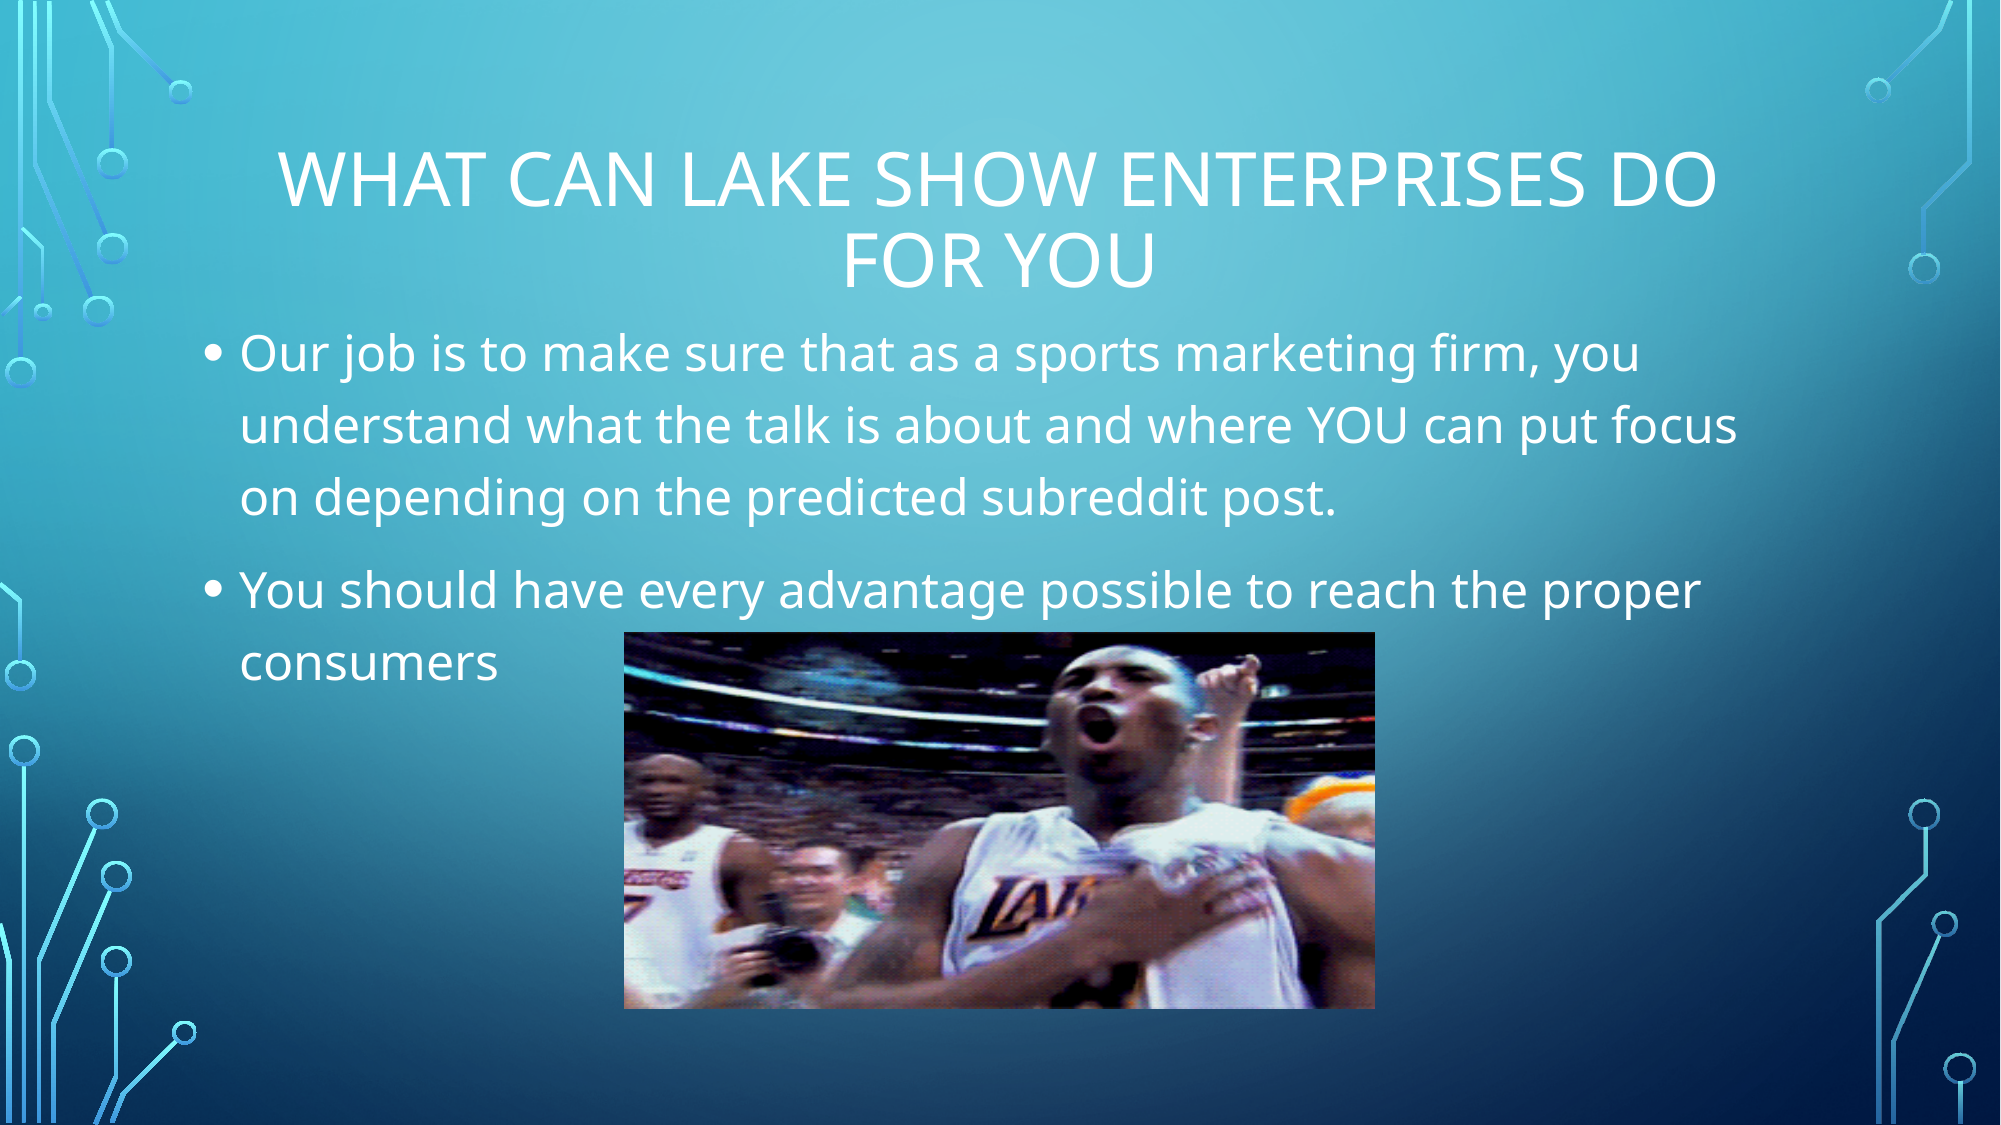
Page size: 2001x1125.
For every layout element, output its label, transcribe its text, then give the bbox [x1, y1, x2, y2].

picture [624, 632, 1375, 1009]
title What can lake show enterprises do for you [187, 101, 1813, 301]
list Our job is to make sure that as a sports marketing firm, you understand what the talk is about and where YOU can put focus on depending on the predicted subreddit post. You should have every advantage possible to reach the proper consumers [187, 301, 1813, 883]
